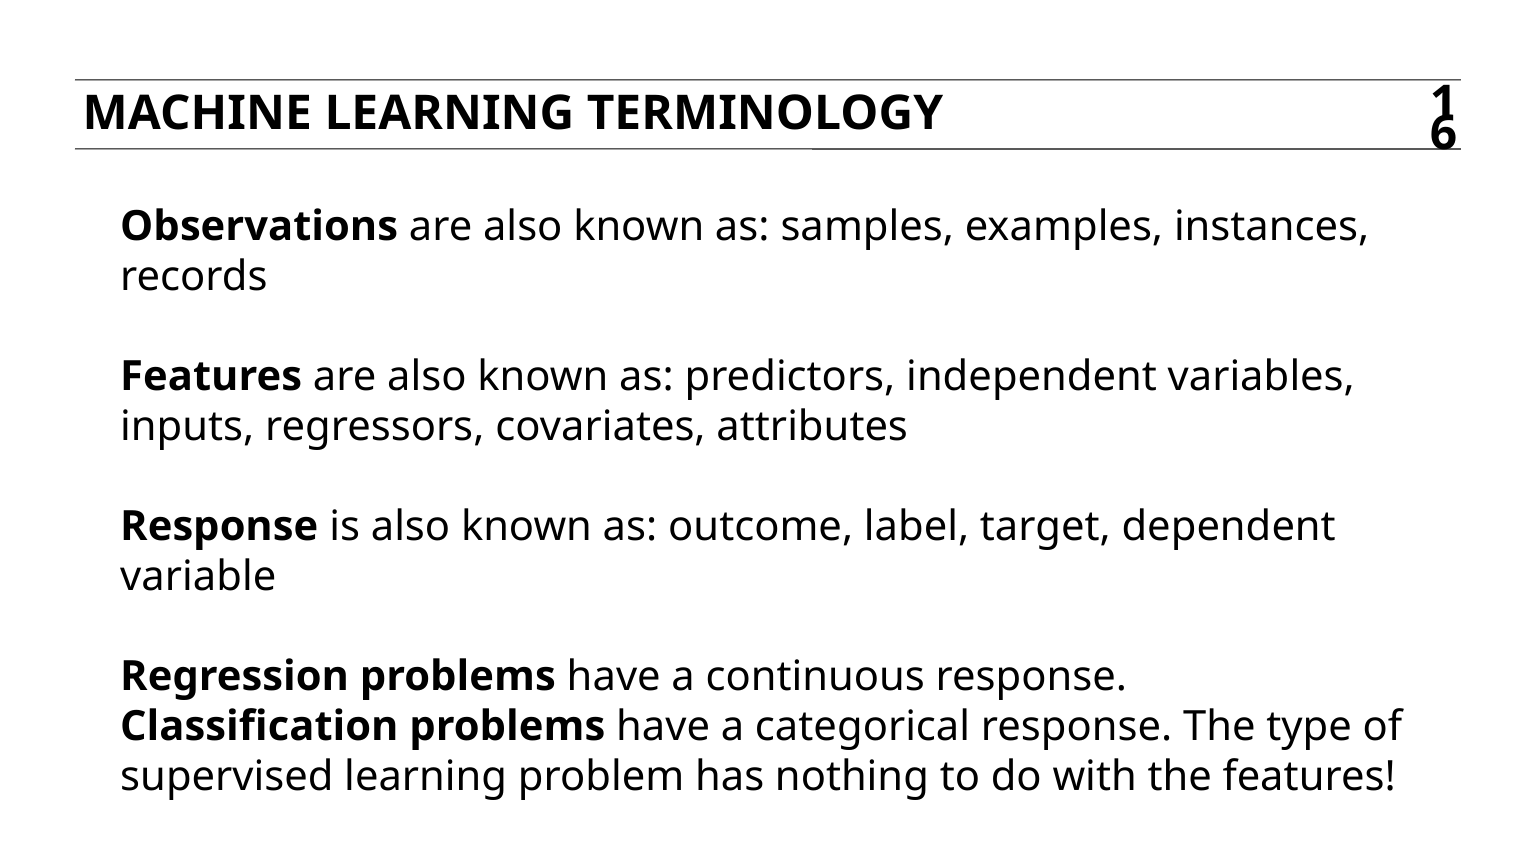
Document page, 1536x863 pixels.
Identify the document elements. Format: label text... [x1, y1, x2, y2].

list Machine Learning Terminology [67, 81, 1118, 132]
slide_number 16 [1419, 86, 1461, 138]
text_box Observations are also known as: samples, examples, instances, records Features are also known as: predictors, independent variables, inputs, regressors, covariates, attributes Response is also known as: outcome, label, target, dependent variable Regression problems have a continuous response. Classification problems have a categorical response. The type of supervised learning problem has nothing to do with the features! [105, 190, 1418, 806]
